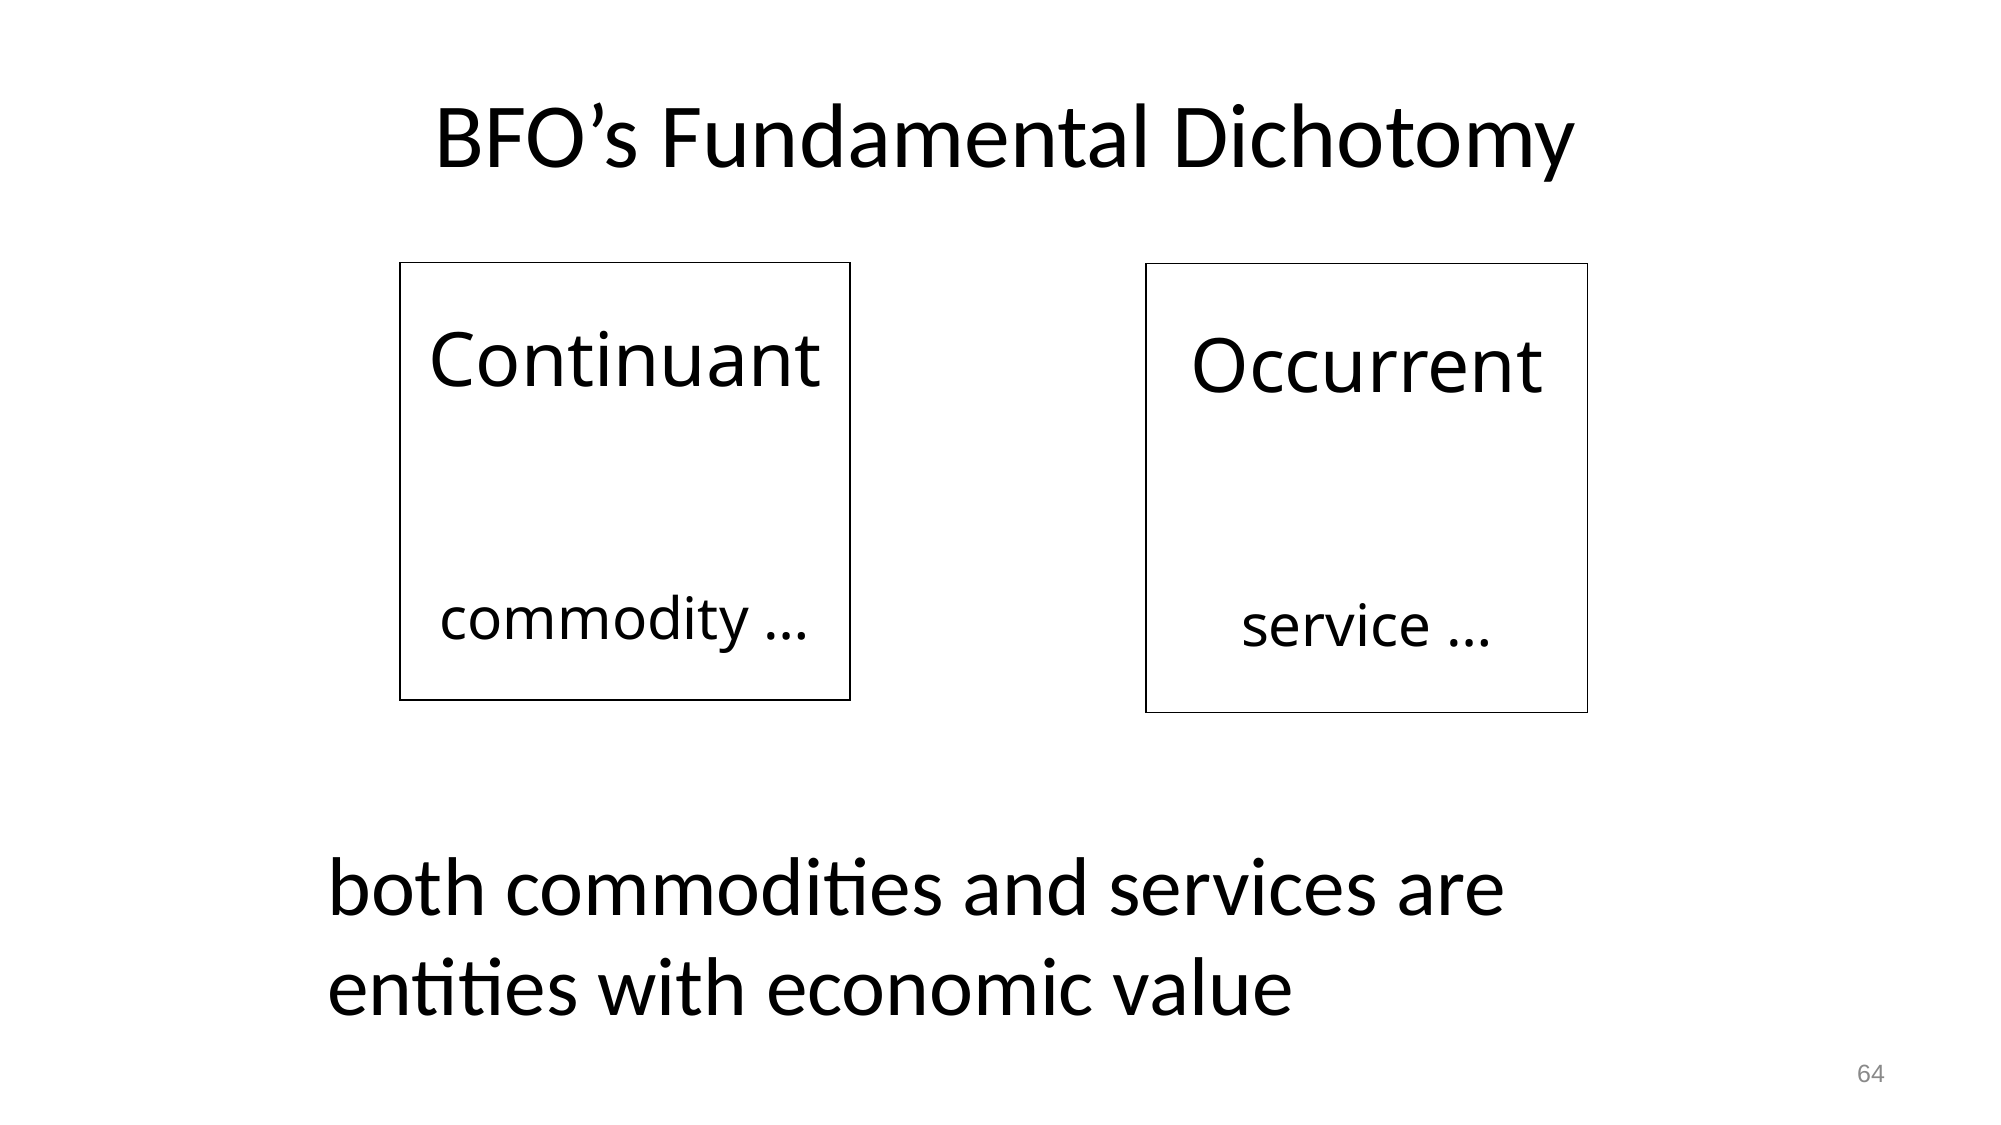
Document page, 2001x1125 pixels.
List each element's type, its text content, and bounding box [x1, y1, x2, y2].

text_box both commodities and services are entities with economic value [312, 824, 1750, 1040]
slide_number 64 [1433, 1042, 1900, 1103]
text_box Occurrent service … [1145, 263, 1588, 713]
title BFO’s Fundamental Dichotomy [312, 37, 1700, 225]
text_box Continuant commodity … [399, 262, 850, 700]
